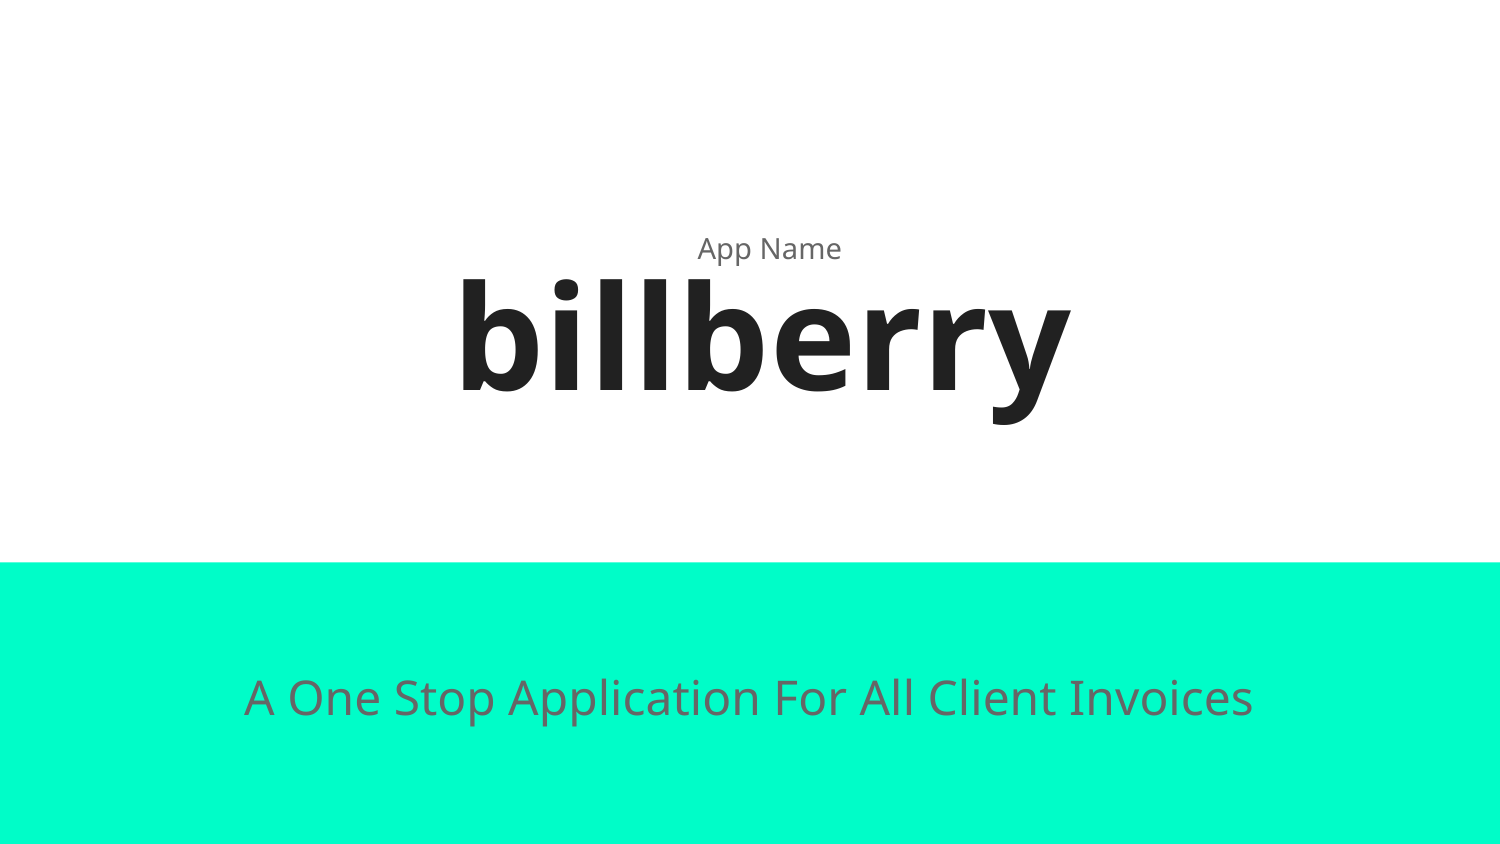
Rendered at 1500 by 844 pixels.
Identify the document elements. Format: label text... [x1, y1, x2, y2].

subtitle A One Stop Application For All Client Invoices [51, 638, 1449, 755]
title billberry [12, 110, 1500, 553]
text_box App Name [682, 215, 872, 277]
